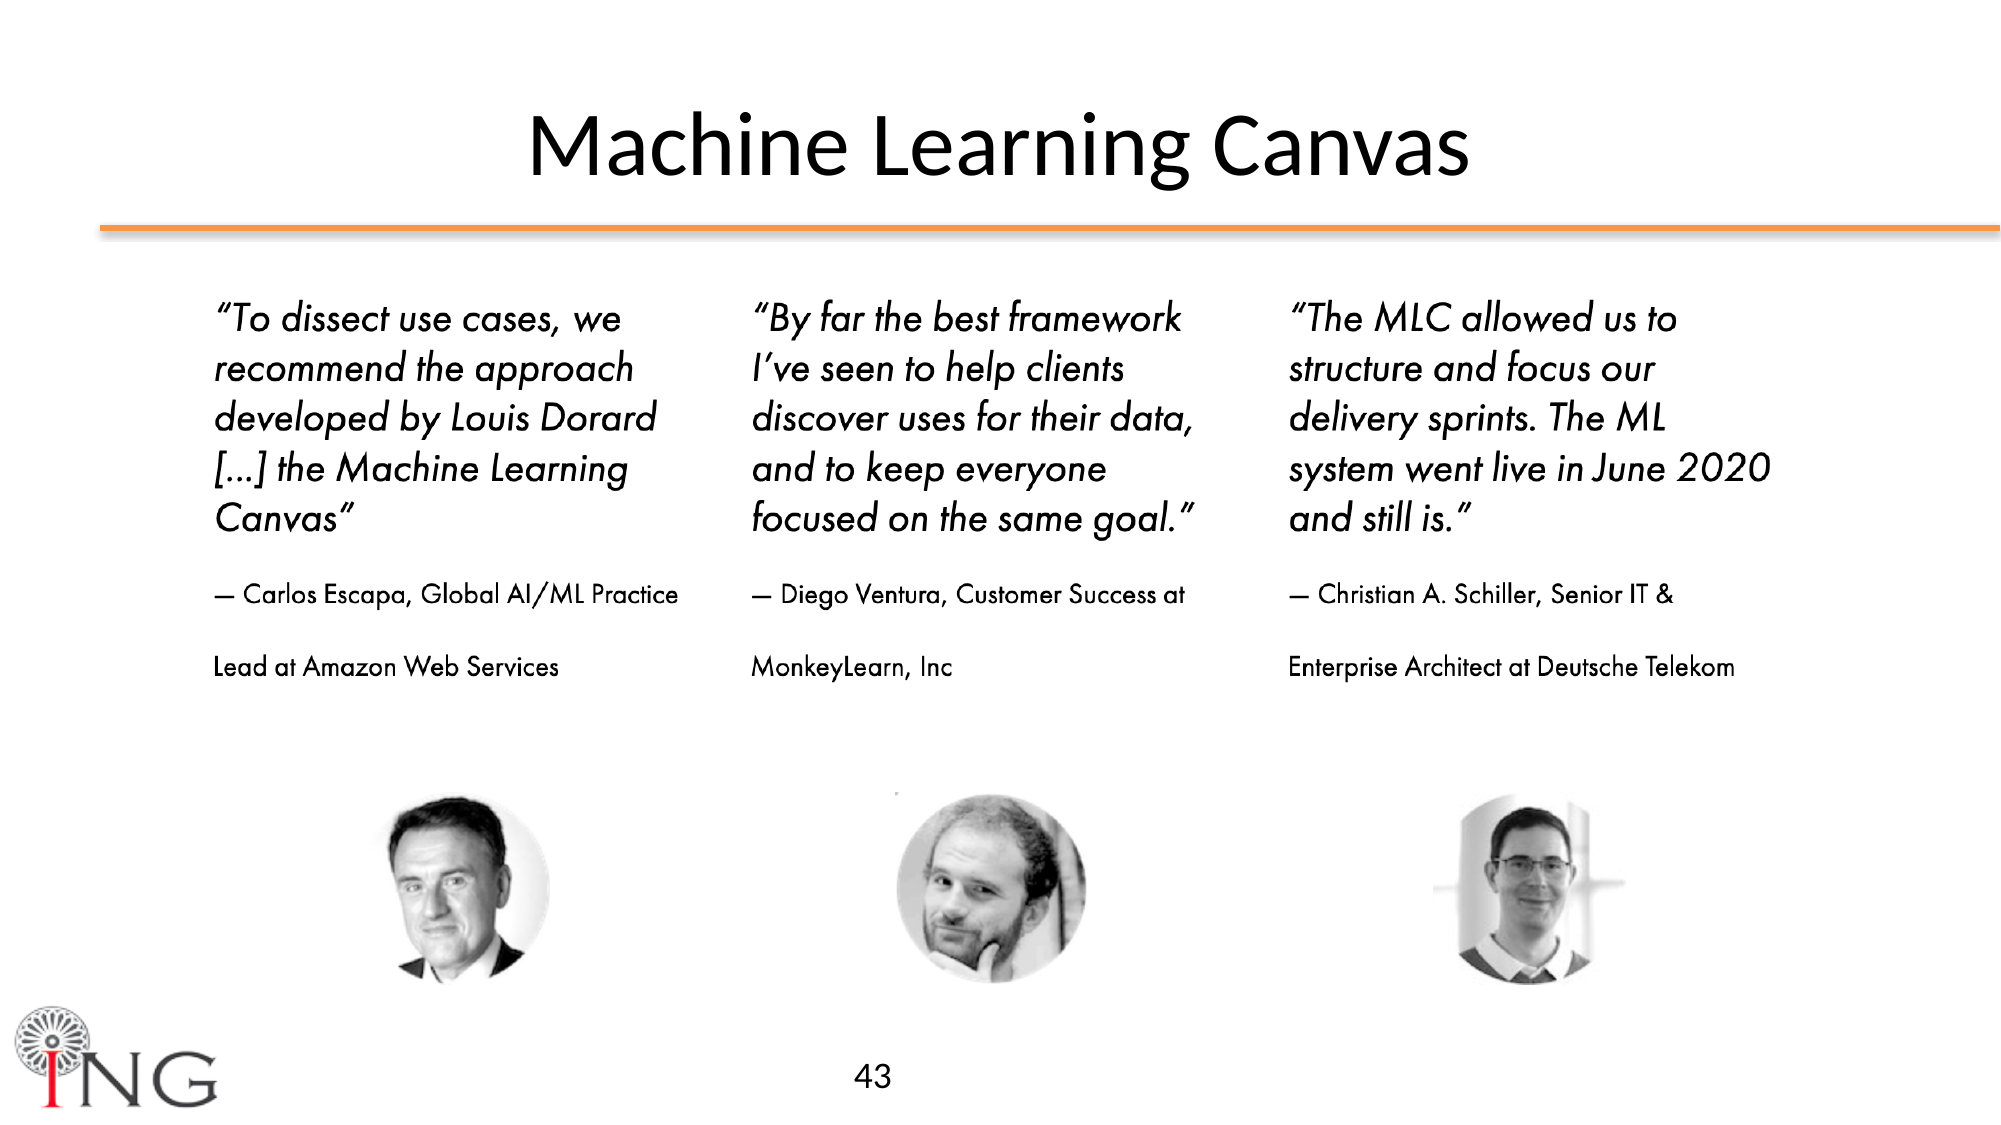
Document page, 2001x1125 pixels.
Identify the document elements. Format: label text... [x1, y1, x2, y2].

slide_number 43 [839, 1043, 1900, 1104]
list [169, 255, 1831, 1044]
title Machine Learning Canvas [99, 45, 1900, 233]
picture [0, 987, 244, 1125]
